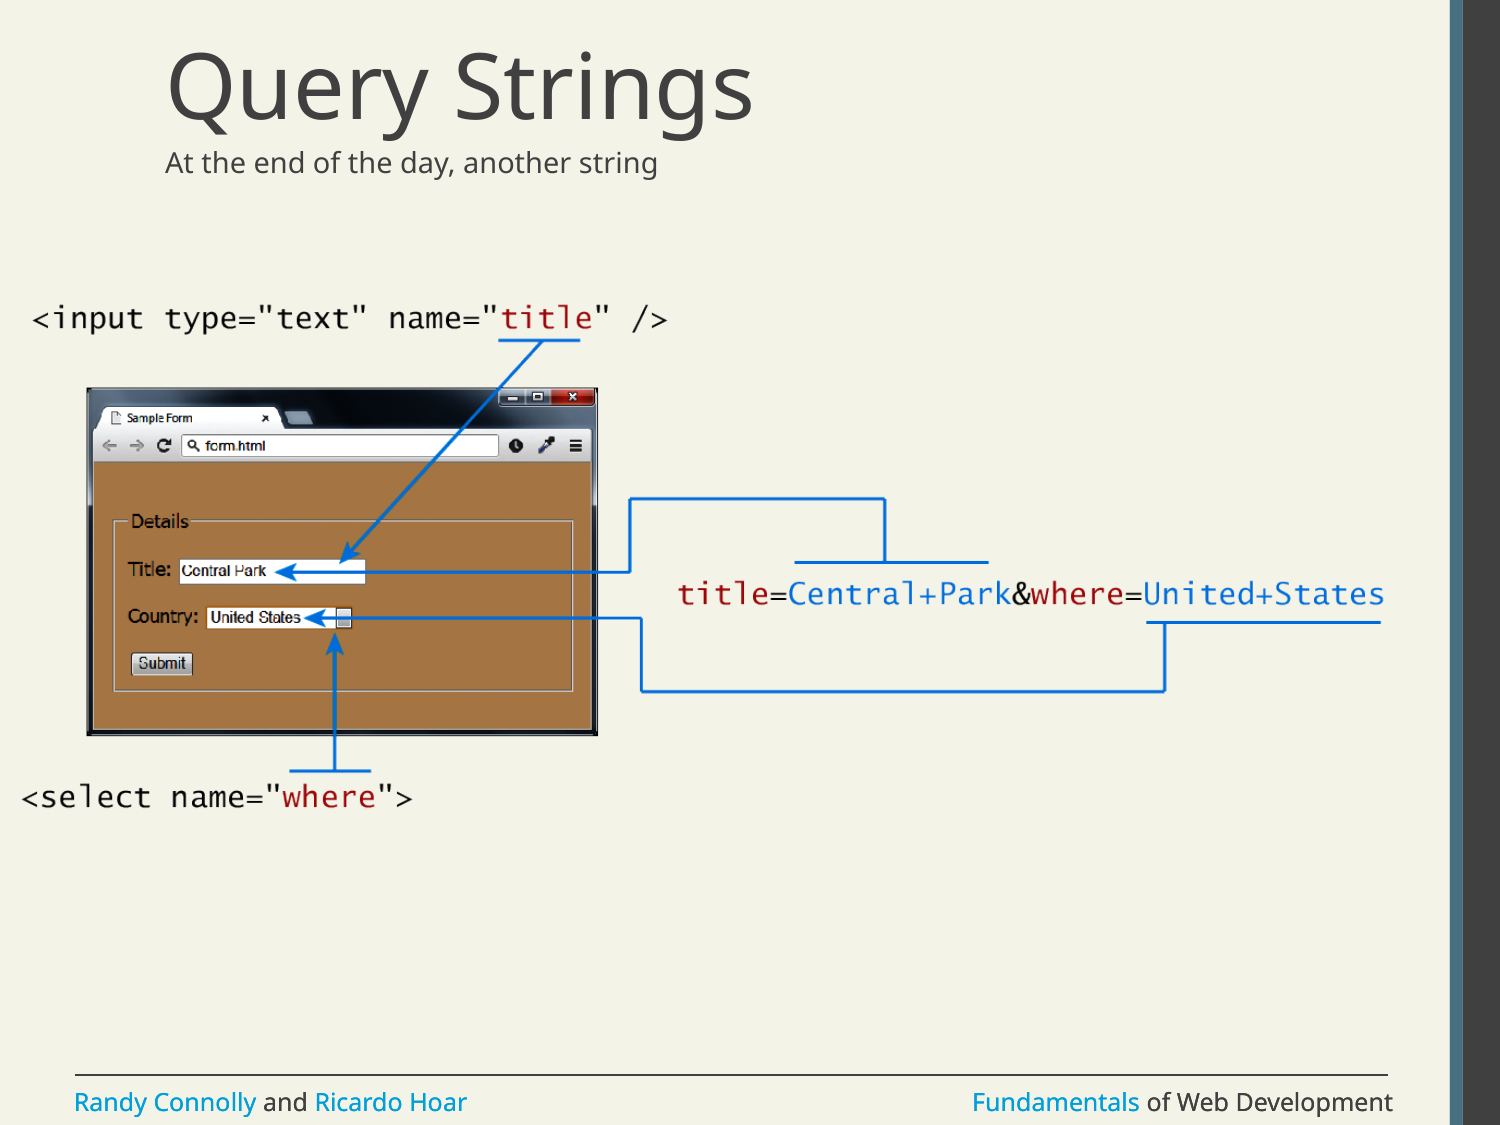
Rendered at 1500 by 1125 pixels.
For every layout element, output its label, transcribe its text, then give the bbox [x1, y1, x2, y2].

picture [20, 299, 1388, 816]
list At the end of the day, another string [150, 137, 1200, 188]
title Query Strings [150, 20, 1425, 188]
